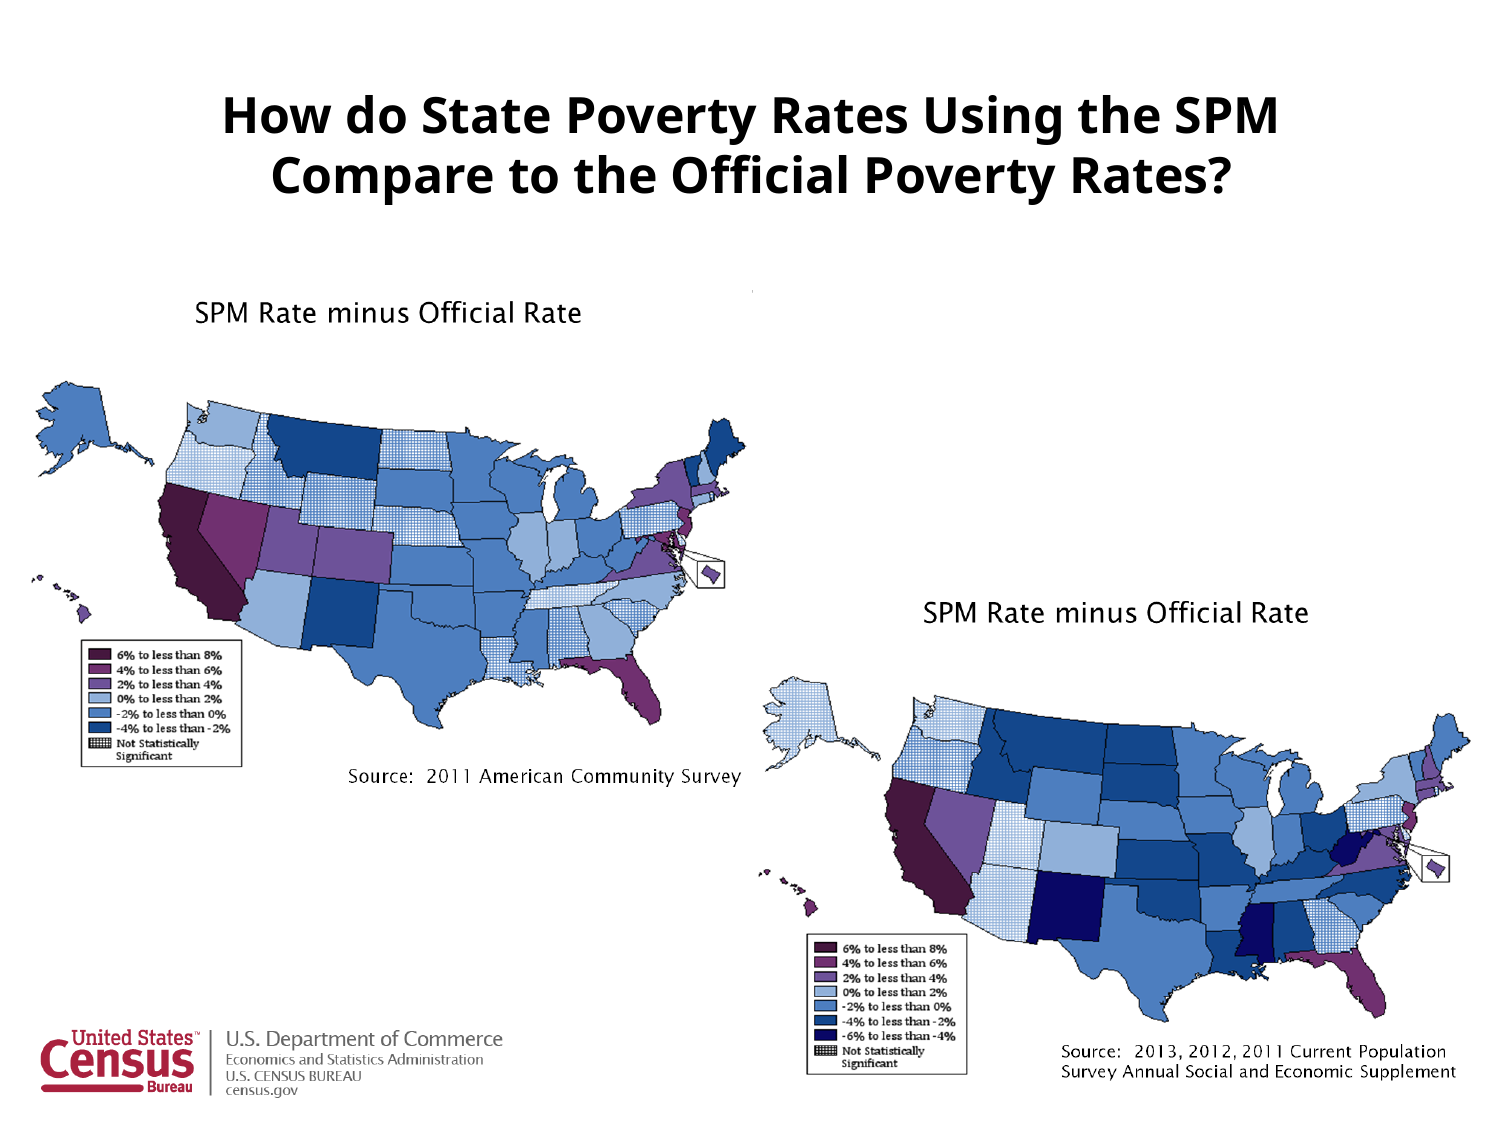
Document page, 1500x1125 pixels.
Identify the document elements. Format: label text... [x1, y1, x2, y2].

picture [0, 287, 1500, 1125]
title How do State Poverty Rates Using the SPM Compare to the Official Poverty Rates? [114, 50, 1389, 238]
